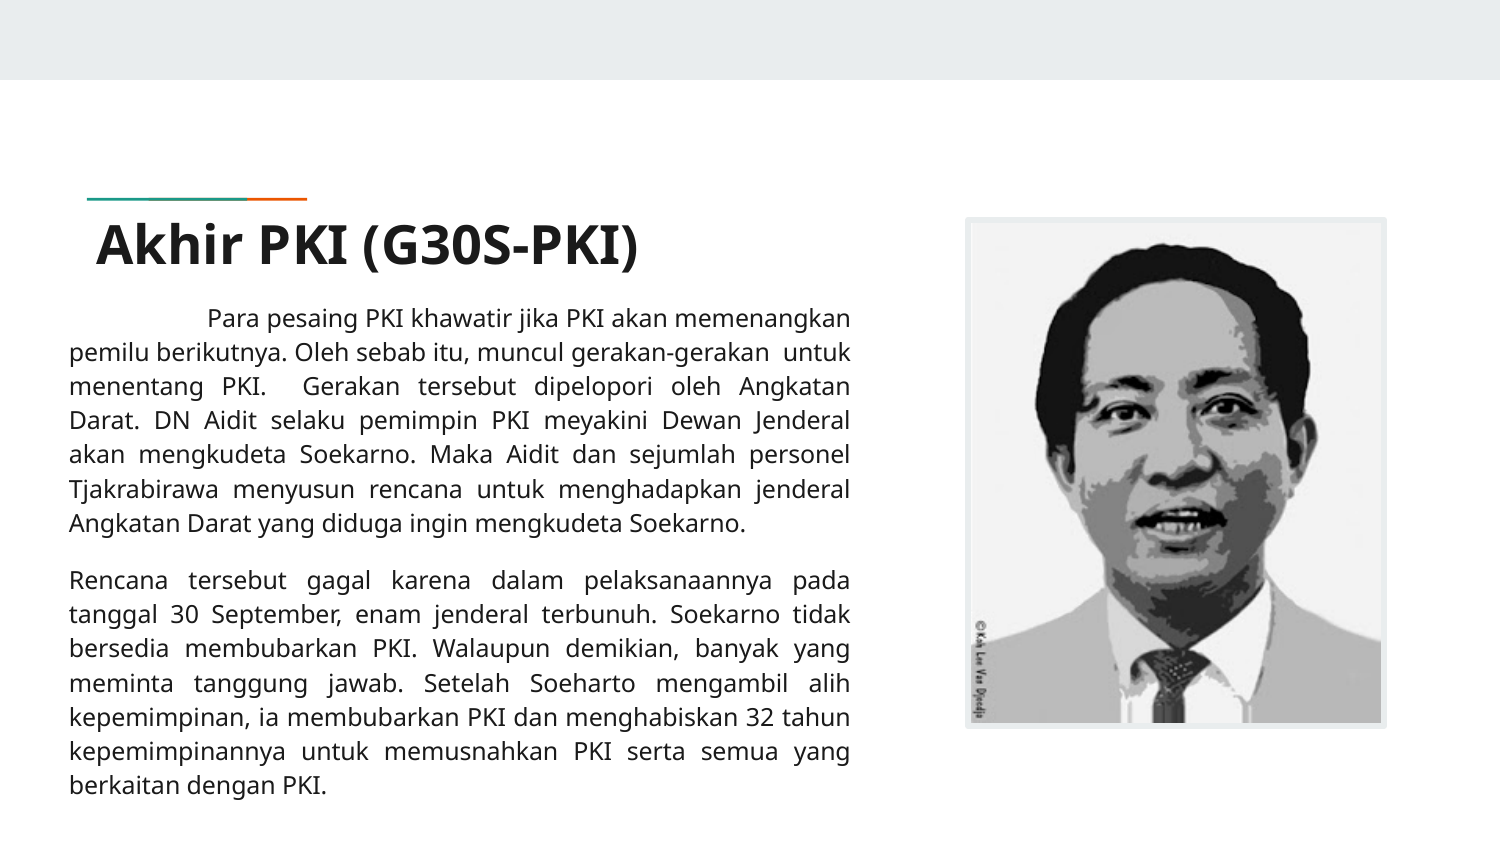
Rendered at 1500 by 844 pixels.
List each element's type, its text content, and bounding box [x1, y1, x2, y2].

title Akhir PKI (G30S-PKI) [81, 195, 919, 422]
picture [971, 222, 1381, 724]
list Para pesaing PKI khawatir jika PKI akan memenangkan pemilu berikutnya. Oleh sebab itu, muncul gerakan-gerakan untuk menentang PKI. Gerakan tersebut dipelopori oleh Angkatan Darat. DN Aidit selaku pemimpin PKI meyakini Dewan Jenderal akan mengkudeta Soekarno. Maka Aidit dan sejumlah personel Tjakrabirawa menyusun rencana untuk menghadapkan jenderal Angkatan Darat yang diduga ingin mengkudeta Soekarno. Rencana tersebut gagal karena dalam pelaksanaannya pada tanggal 30 September, enam jenderal terbunuh. Soekarno tidak bersedia membubarkan PKI. Walaupun demikian, banyak yang meminta tanggung jawab. Setelah Soeharto mengambil alih kepemimpinan, ia membubarkan PKI dan menghabiskan 32 tahun kepemimpinannya untuk memusnahkan PKI serta semua yang berkaitan dengan PKI. [54, 283, 867, 844]
